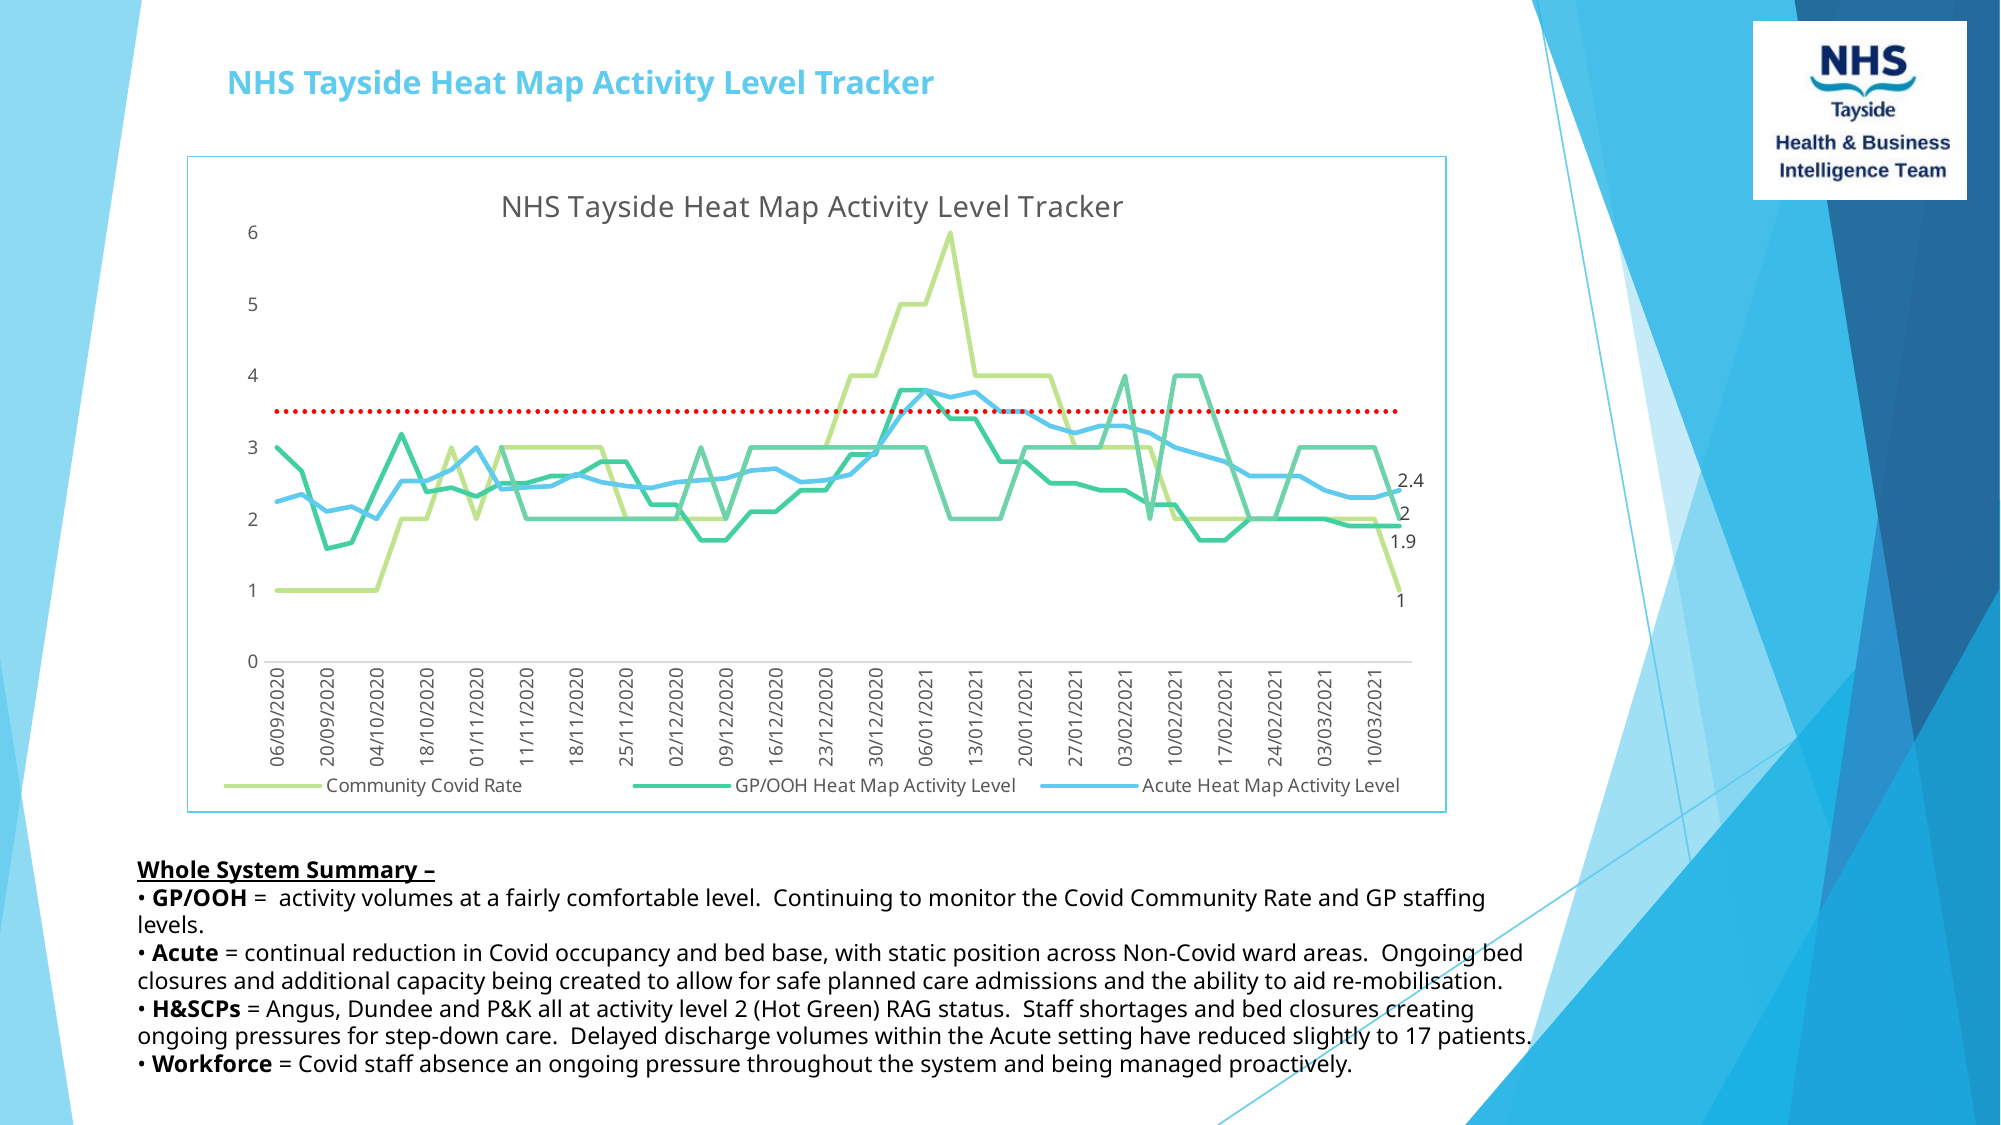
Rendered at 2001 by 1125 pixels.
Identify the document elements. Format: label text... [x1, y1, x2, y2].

text_box [492, 833, 1631, 870]
chart [186, 155, 1447, 813]
text_box Whole System Summary – • GP/OOH = activity volumes at a fairly comfortable level. Continuing to monitor the Covid Community Rate and GP staffing levels. • Acute = continual reduction in Covid occupancy and bed base, with static position across Non-Covid ward areas. Ongoing bed closures and additional capacity being created to allow for safe planned care admissions and the ability to aid re-mobilisation. • H&SCPs = Angus, Dundee and P&K all at activity level 2 (Hot Green) RAG status. Staff shortages and bed closures creating ongoing pressures for step-down care. Delayed discharge volumes within the Acute setting have reduced slightly to 17 patients. • Workforce = Covid staff absence an ongoing pressure throughout the system and being managed proactively. [122, 847, 1565, 1113]
title NHS Tayside Heat Map Activity Level Tracker [211, 58, 1198, 139]
picture [1753, 21, 1967, 200]
